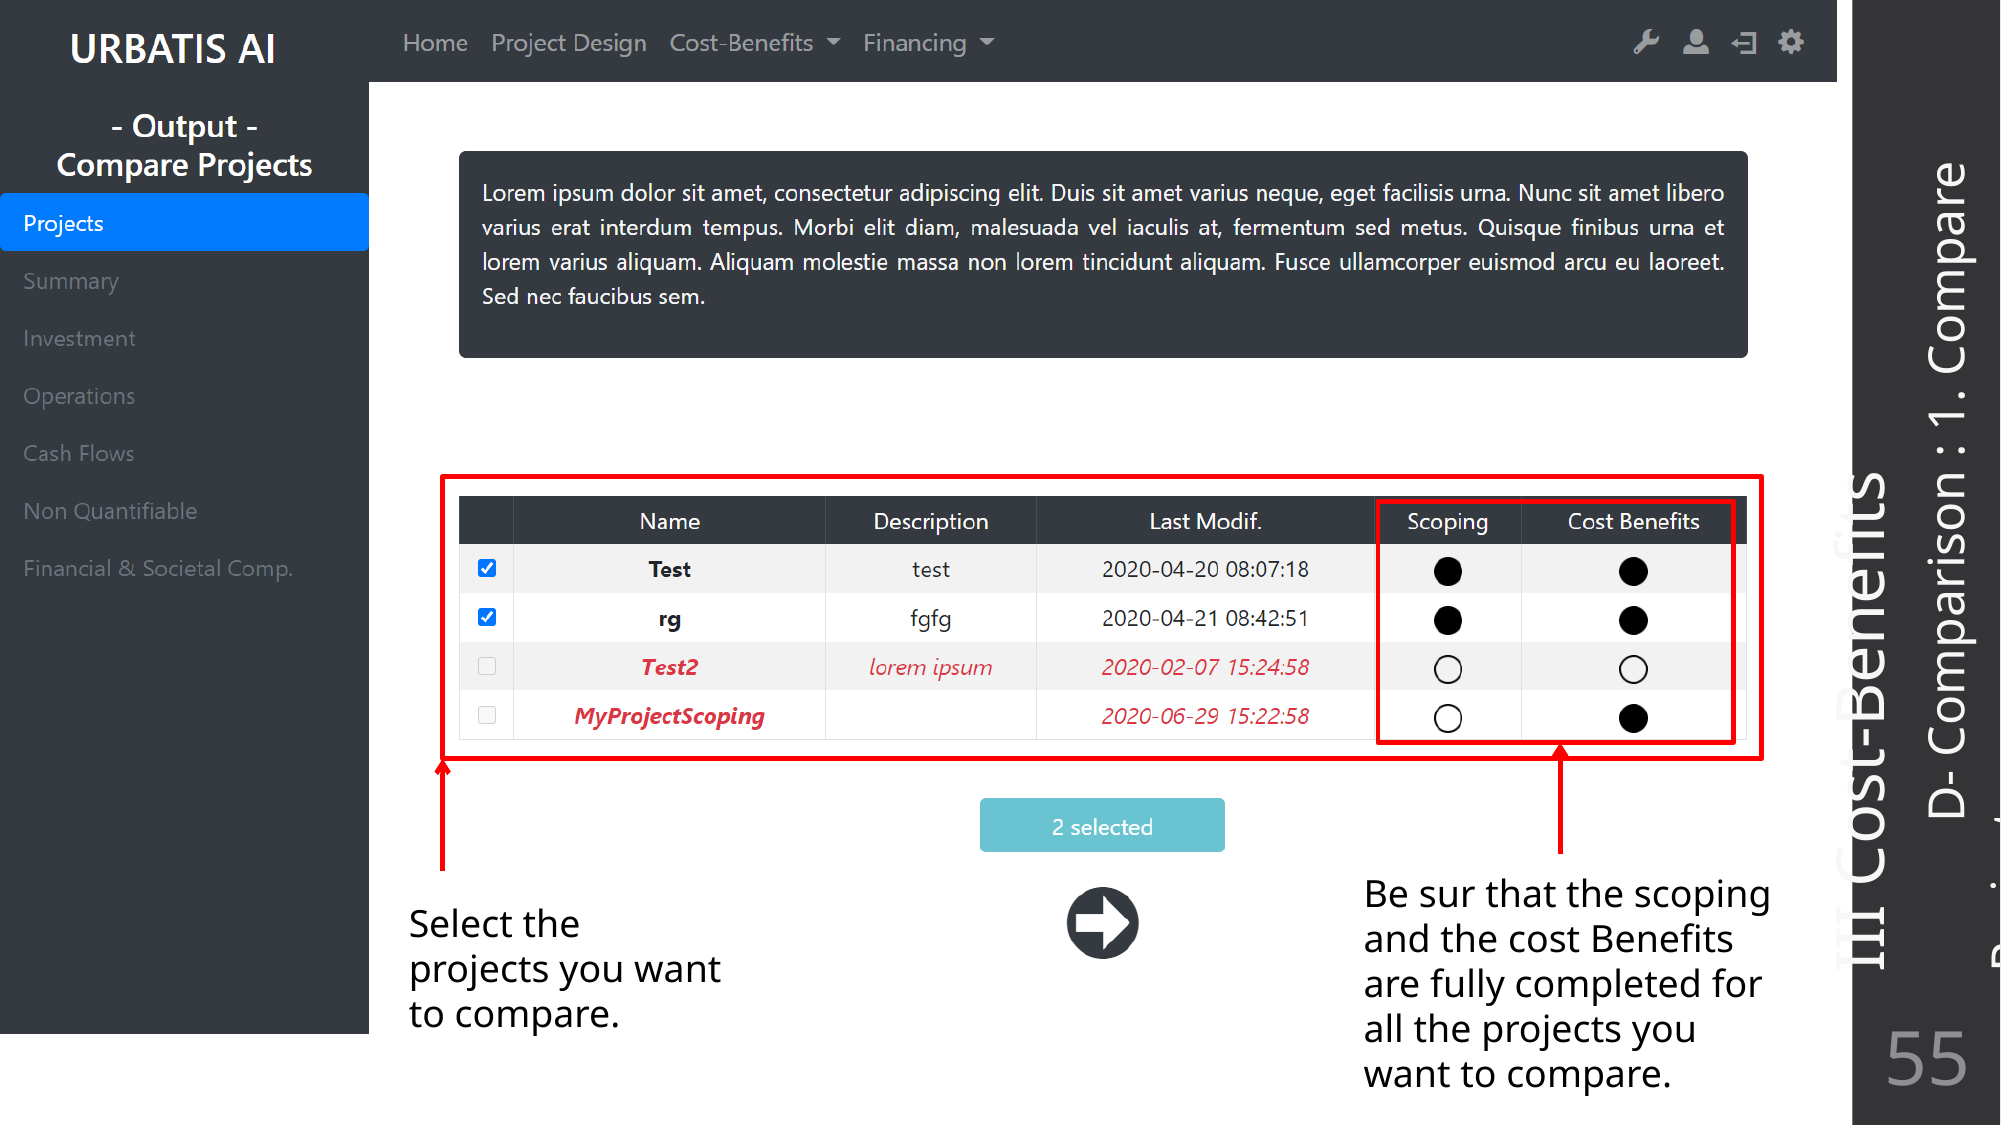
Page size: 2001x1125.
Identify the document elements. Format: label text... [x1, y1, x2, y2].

footer III Cost-Benefits D- Comparison : 1. Compare Projects [1897, 15, 1958, 988]
text_box Be sur that the scoping and the cost Benefits are fully completed for all the projects you want to compare. [1348, 1042, 1805, 1102]
picture [0, 0, 1837, 1034]
slide_number 55 [1852, 1012, 2000, 1110]
